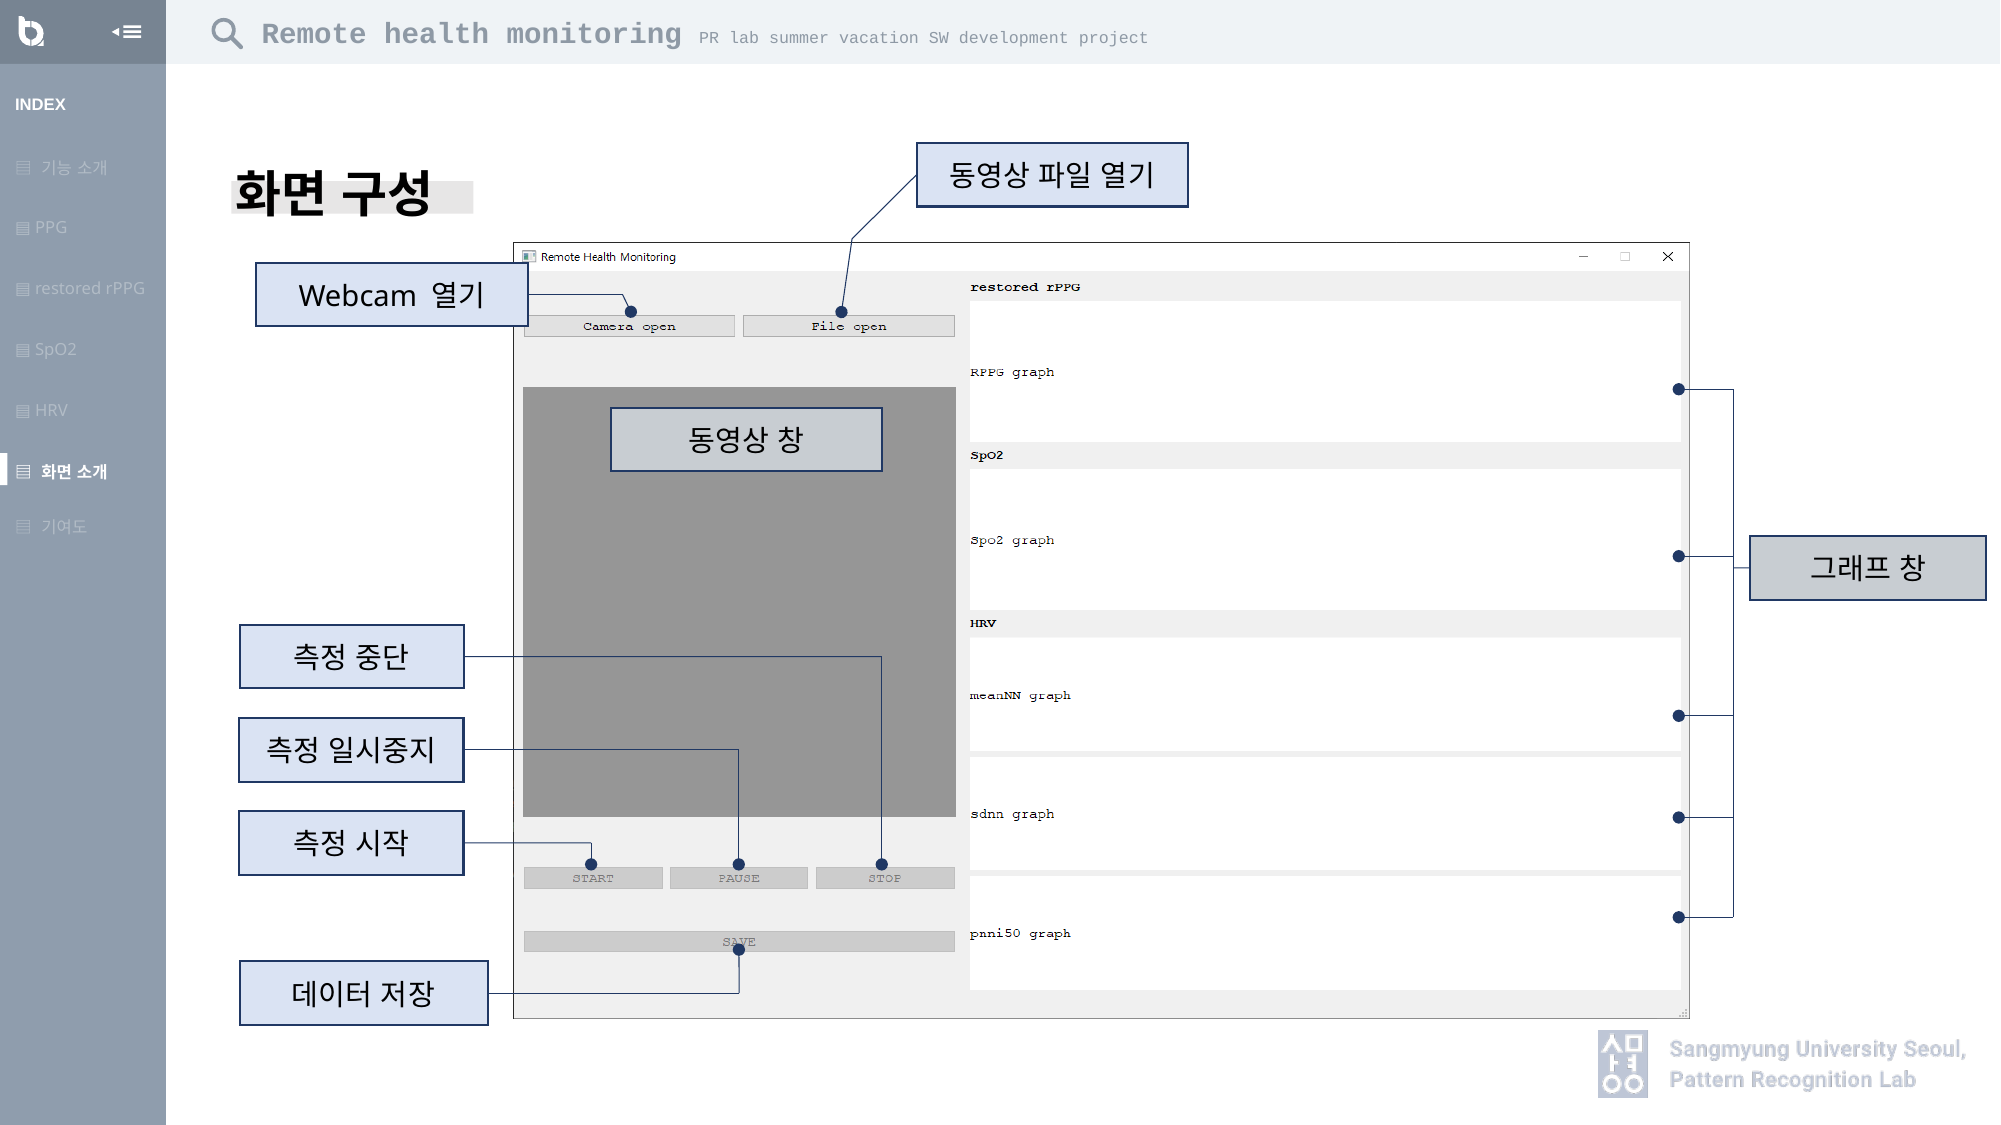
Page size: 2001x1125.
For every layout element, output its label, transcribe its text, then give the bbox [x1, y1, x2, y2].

table_cell ▤ SpO2 [0, 313, 166, 374]
table_cell ▤ PPG [0, 191, 166, 252]
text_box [841, 238, 853, 312]
text_box [109, 26, 121, 38]
picture [513, 242, 1690, 1019]
text_box 측정 일시중지 [238, 717, 465, 783]
picture [1598, 1030, 1972, 1098]
text_box [122, 24, 142, 29]
text_box [0, 63, 167, 1125]
table_header INDEX [0, 70, 166, 130]
table_cell ▤ restored rPPG [0, 252, 166, 313]
text_box Remote health monitoring PR lab summer vacation SW development project [167, 0, 2000, 65]
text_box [852, 174, 917, 239]
table_cell ▤ 기능 소개 [0, 130, 166, 191]
text_box [122, 29, 142, 34]
text_box [0, 452, 8, 486]
list 화면 구성 [220, 124, 1946, 260]
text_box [18, 16, 44, 46]
text_box 데이터 저장 [239, 960, 489, 1026]
table_cell ▤ 기여도 [0, 495, 166, 556]
text_box [0, 0, 167, 63]
text_box 측정 중단 [239, 624, 465, 689]
text_box [122, 34, 142, 39]
table_cell ▤ 화면 소개 [0, 434, 166, 495]
text_box 그래프 창 [1749, 535, 1987, 601]
text_box Webcam 열기 [255, 262, 513, 327]
text_box 측정 시작 [238, 810, 465, 876]
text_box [622, 294, 631, 312]
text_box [211, 17, 239, 51]
table_cell ▤ HRV [0, 374, 166, 434]
